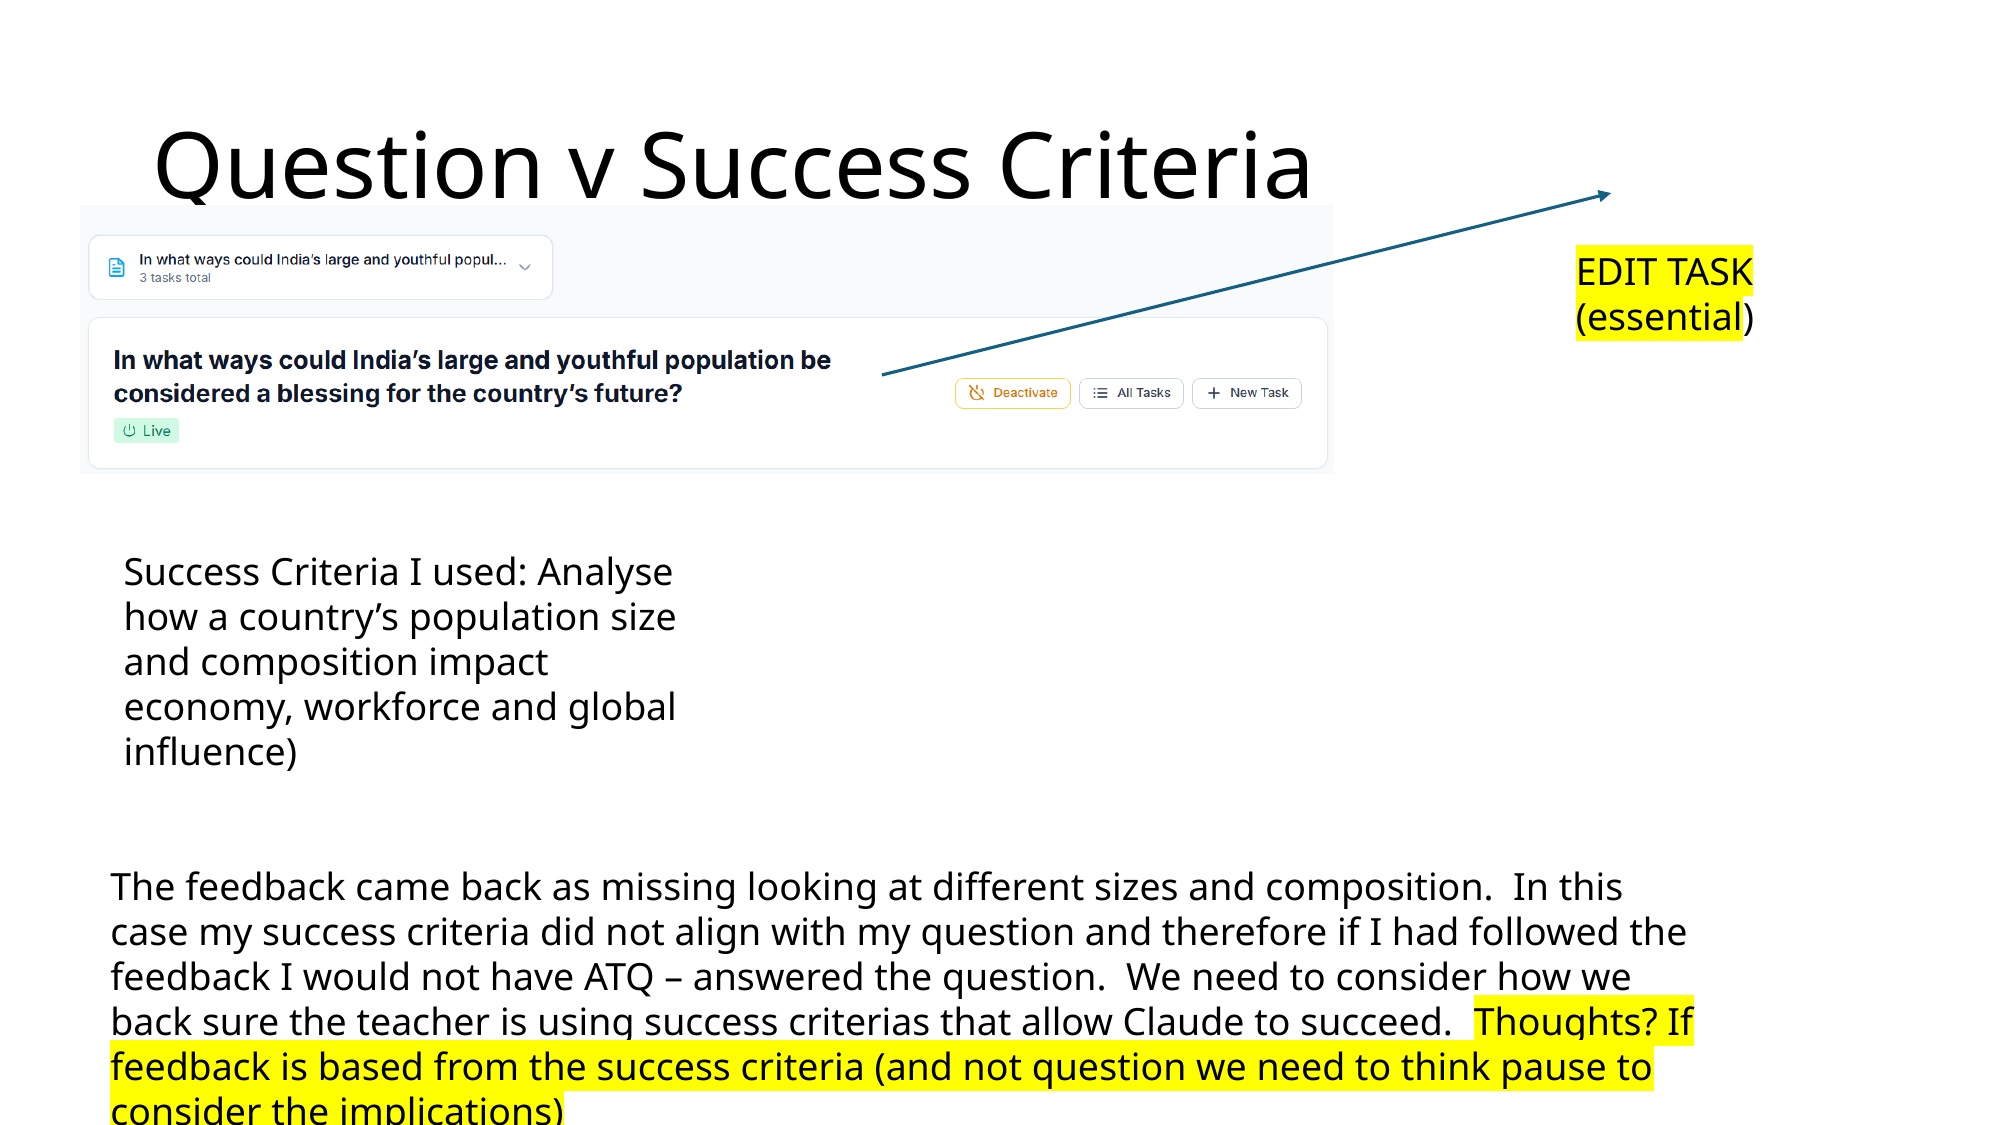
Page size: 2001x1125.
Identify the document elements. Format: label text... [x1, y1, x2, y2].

text_box EDIT TASK (essential) [1612, 240, 1920, 345]
picture [79, 204, 1334, 475]
text_box Success Criteria I used: Analyse how a country’s population size and composition impact economy, workforce and global influence) [108, 540, 732, 781]
text_box The feedback came back as missing looking at different sizes and composition. In this case my success criteria did not align with my question and therefore if I had followed the feedback I would not have ATQ – answered the question. We need to consider how we back sure the teacher is using success criterias that allow Claude to succeed. Thoughts? If feedback is based from the success criteria (and not question we need to think pause to consider the implications) [95, 855, 1723, 1125]
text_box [881, 192, 1612, 376]
title Question v Success Criteria [137, 59, 1863, 240]
